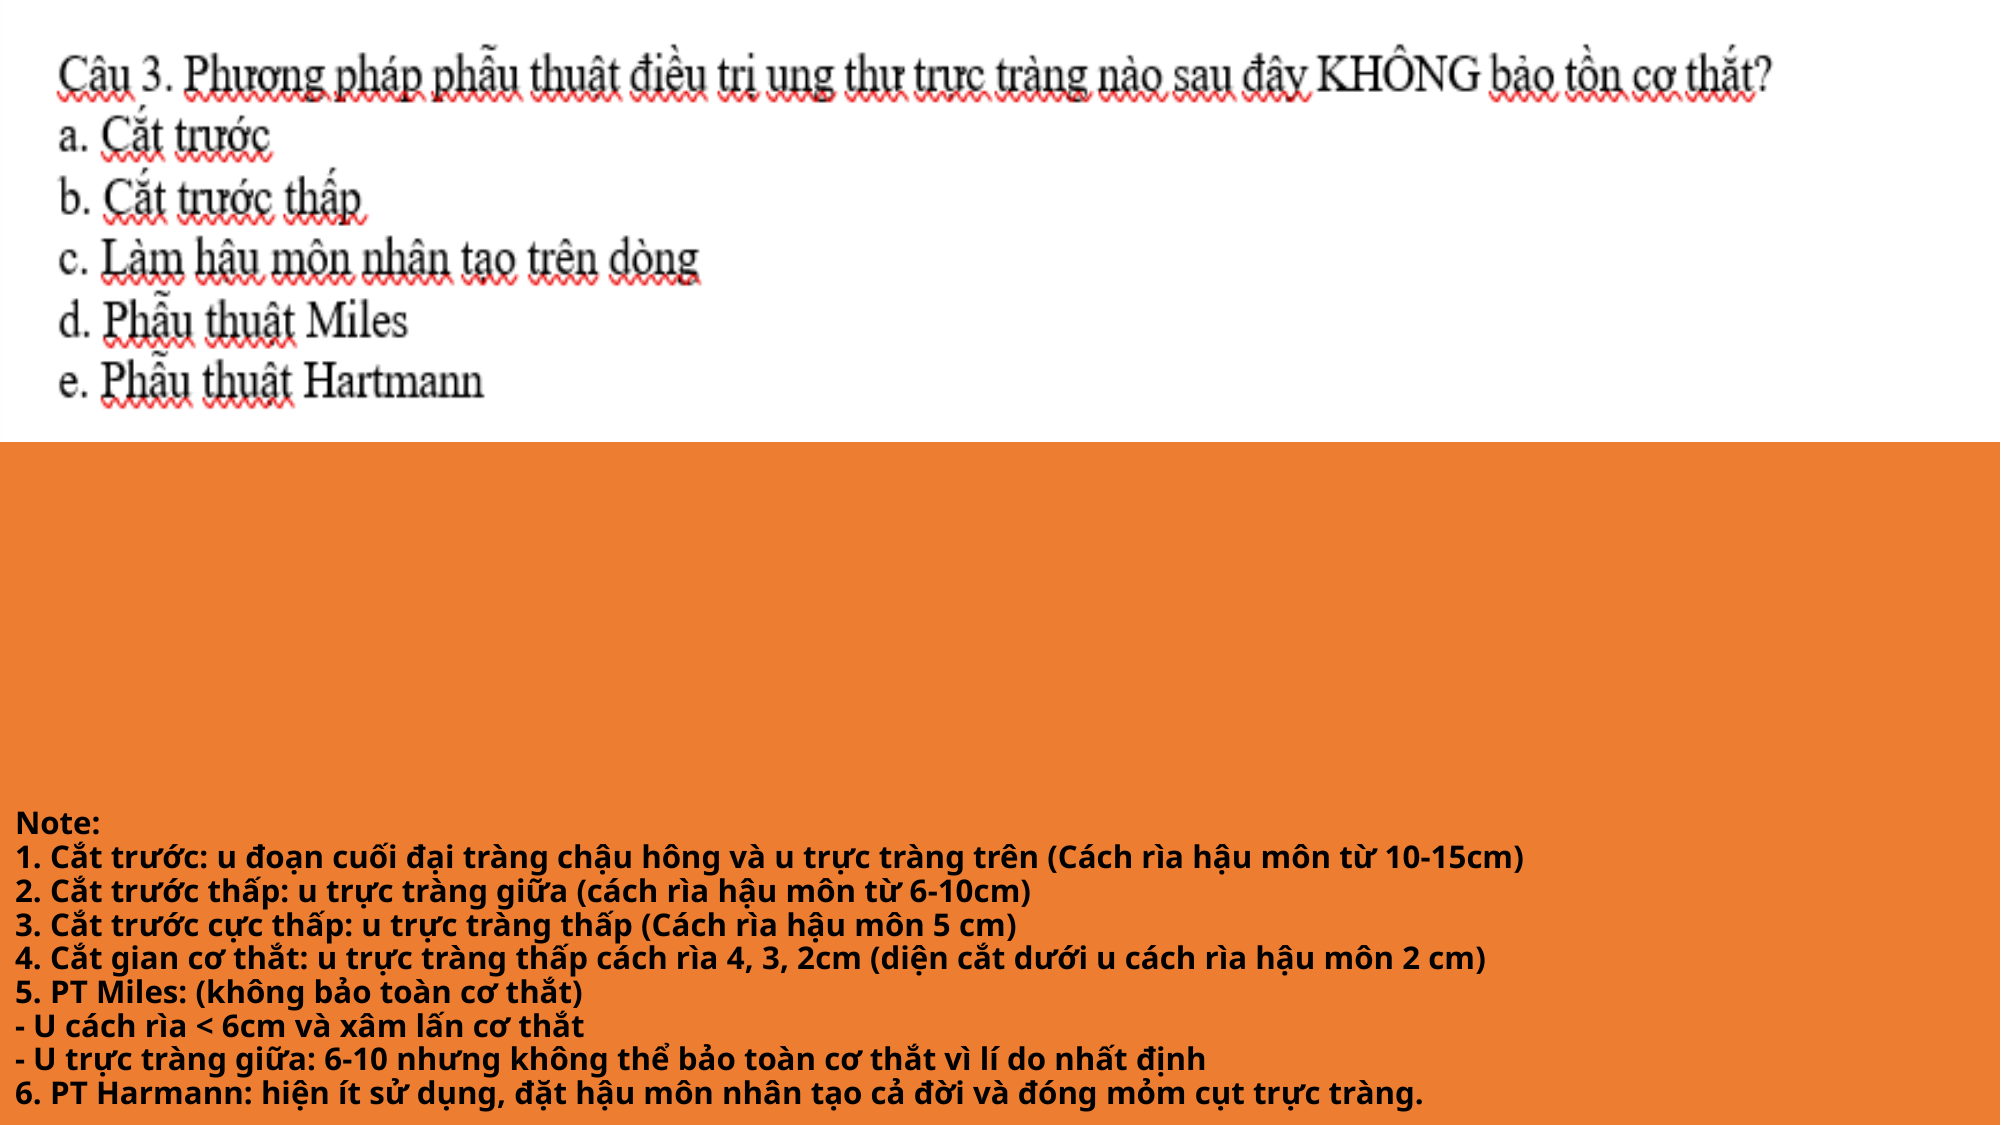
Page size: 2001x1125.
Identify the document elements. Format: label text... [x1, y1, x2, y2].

picture [0, 0, 2000, 442]
title Note: 1. Cắt trước: u đoạn cuối đại tràng chậu hông và u trực tràng trên (Cách rìa hậu môn từ 10-15cm) 2. Cắt trước thấp: u trực tràng giữa (cách rìa hậu môn từ 6-10cm) 3. Cắt trước cực thấp: u trực tràng thấp (Cách rìa hậu môn 5 cm) 4. Cắt gian cơ thắt: u trực tràng thấp cách rìa 4, 3, 2cm (diện cắt dưới u cách rìa hậu môn 2 cm) 5. PT Miles: (không bảo toàn cơ thắt) - U cách rìa < 6cm và xâm lấn cơ thắt - U trực tràng giữa: 6-10 nhưng không thể bảo toàn cơ thắt vì lí do nhất định 6. PT Harmann: hiện ít sử dụng, đặt hậu môn nhân tạo cả đời và đóng mỏm cụt trực tràng. [0, 831, 2000, 1125]
